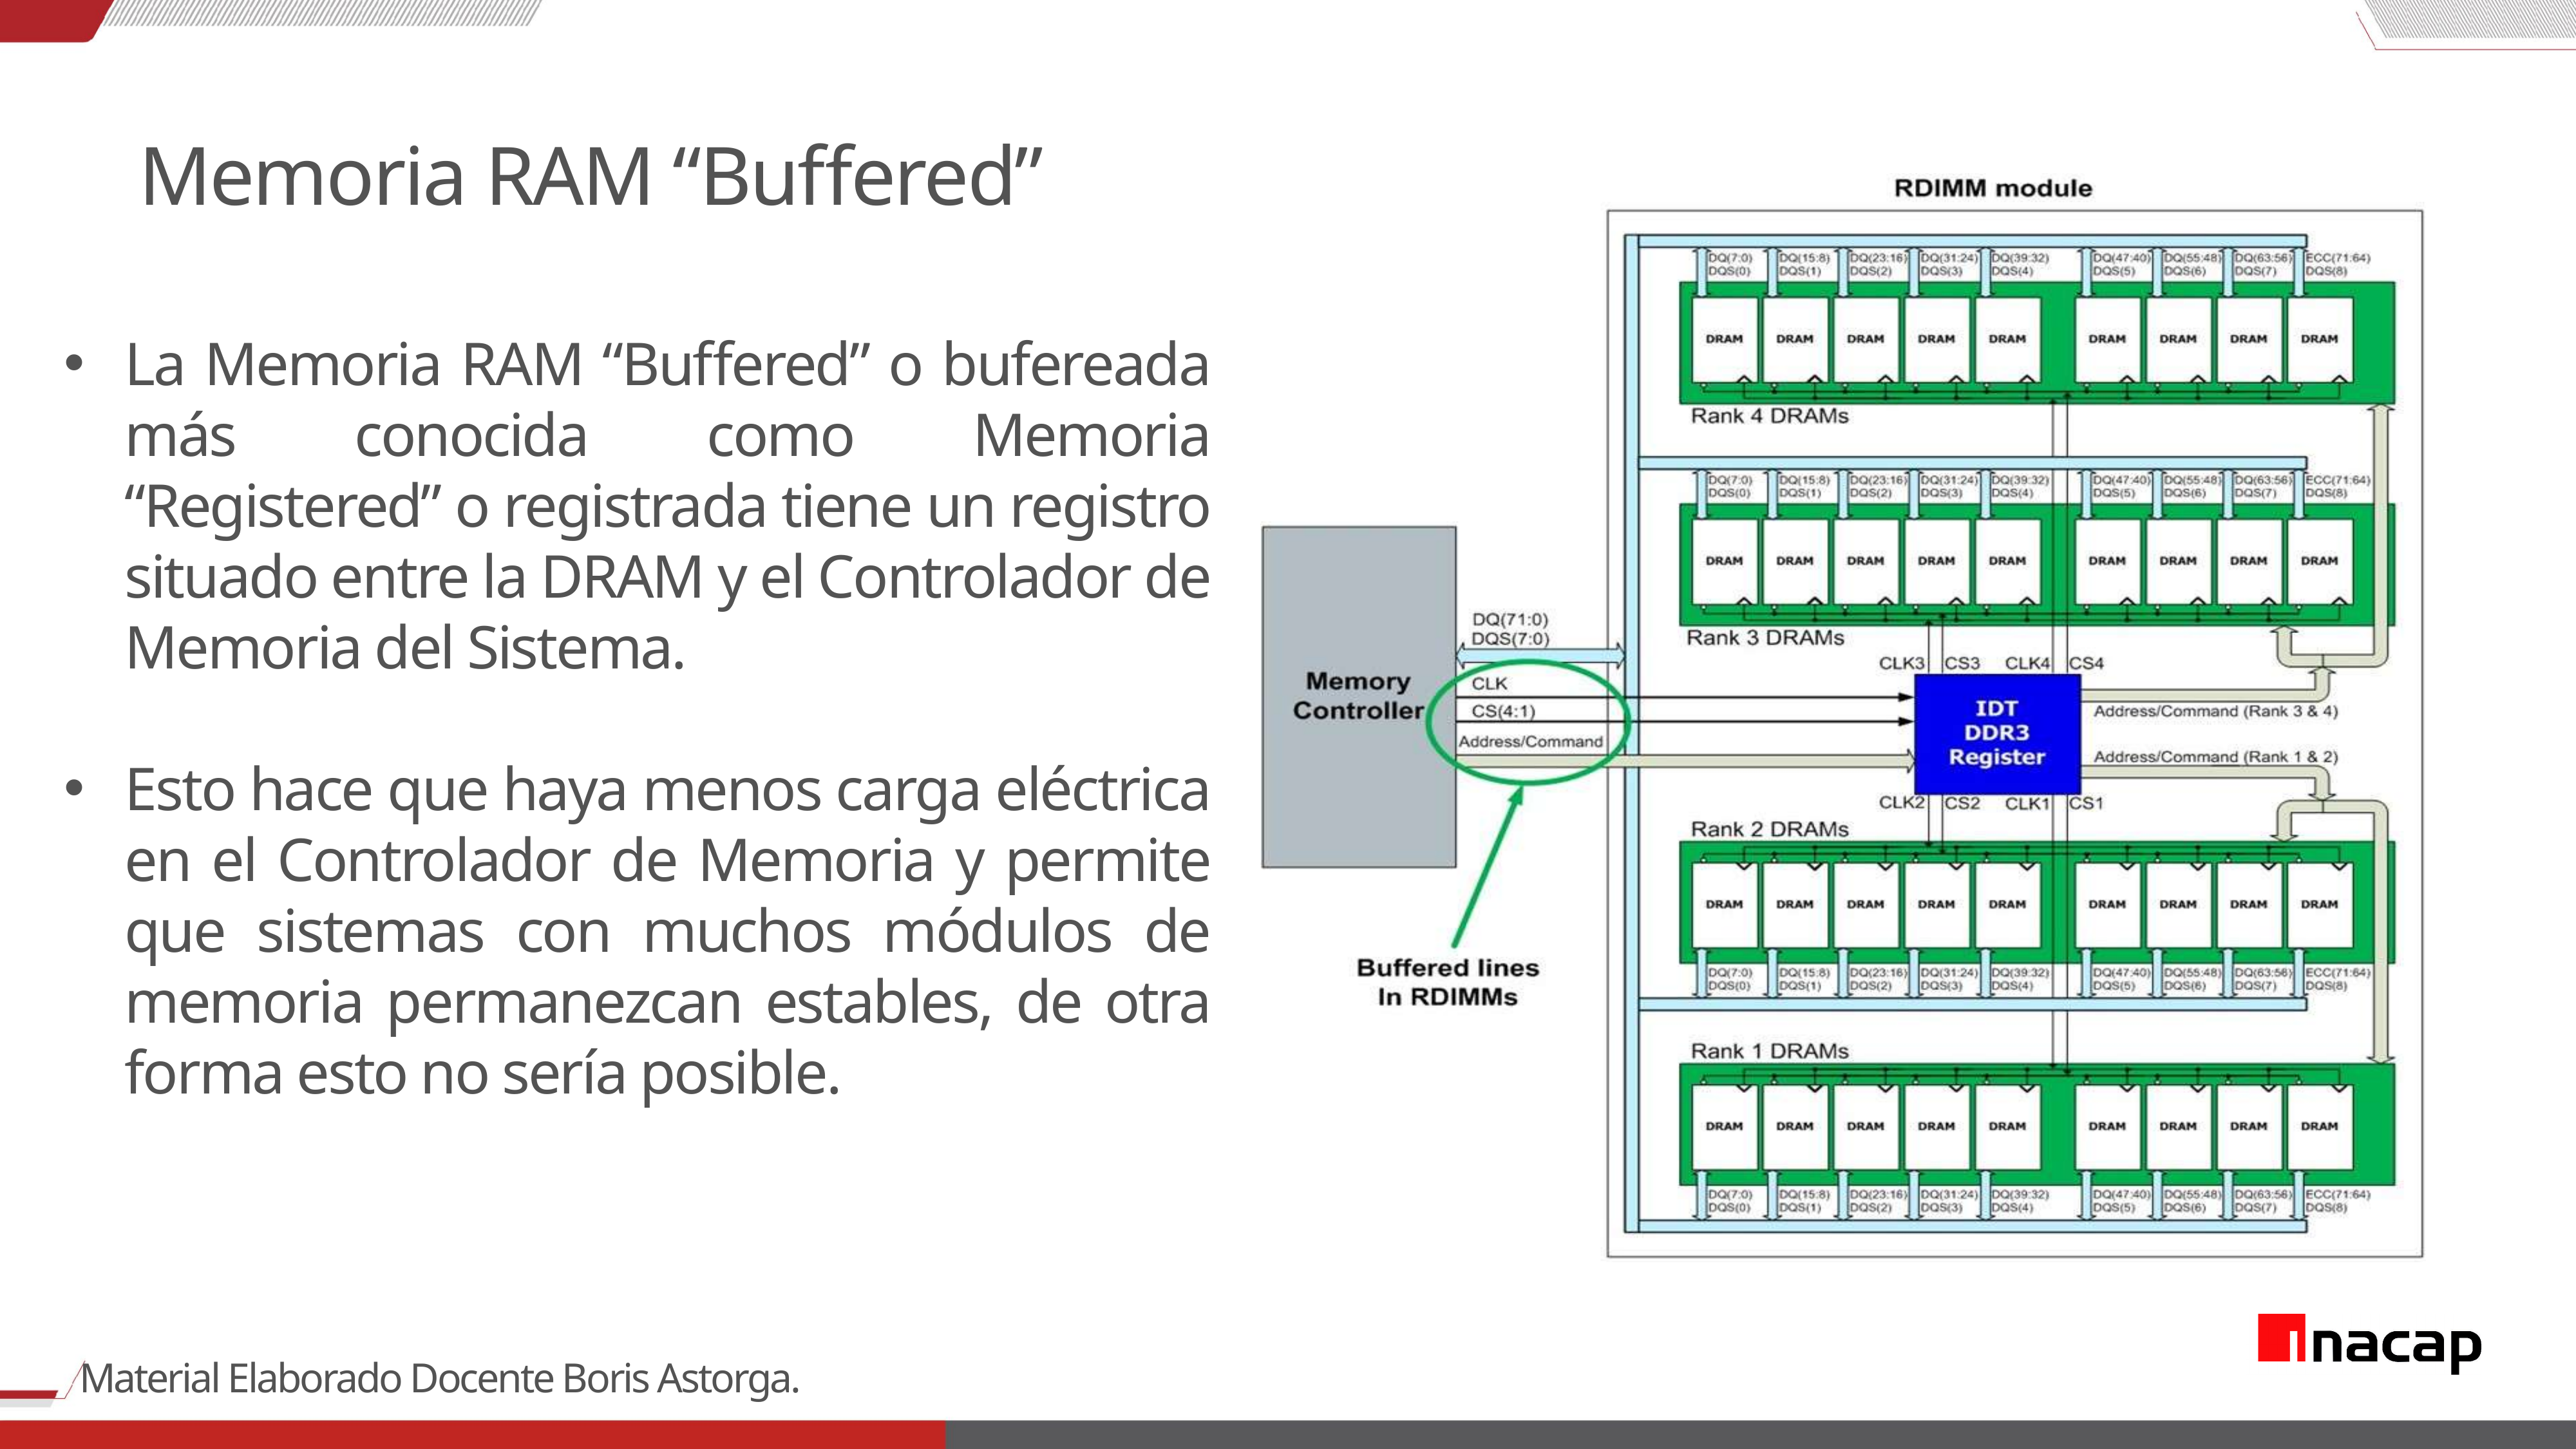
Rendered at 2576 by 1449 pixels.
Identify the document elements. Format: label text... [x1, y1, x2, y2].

picture [0, 0, 2576, 55]
text_box Memoria RAM “Buffered” [129, 120, 1054, 227]
text_box Material Elaborado Docente Boris Astorga. [70, 1348, 1358, 1406]
picture [1260, 173, 2426, 1262]
picture [2246, 1314, 2481, 1375]
text_box La Memoria RAM “Buffered” o bufereada más conocida como Memoria “Registered” o registrada tiene un registro situado entre la DRAM y el Controlador de Memoria del Sistema. Esto hace que haya menos carga eléctrica en el Controlador de Memoria y permite que sistemas con muchos módulos de memoria permanezcan estables, de otra forma esto no sería posible. [54, 321, 1220, 1111]
picture [0, 1354, 2576, 1449]
